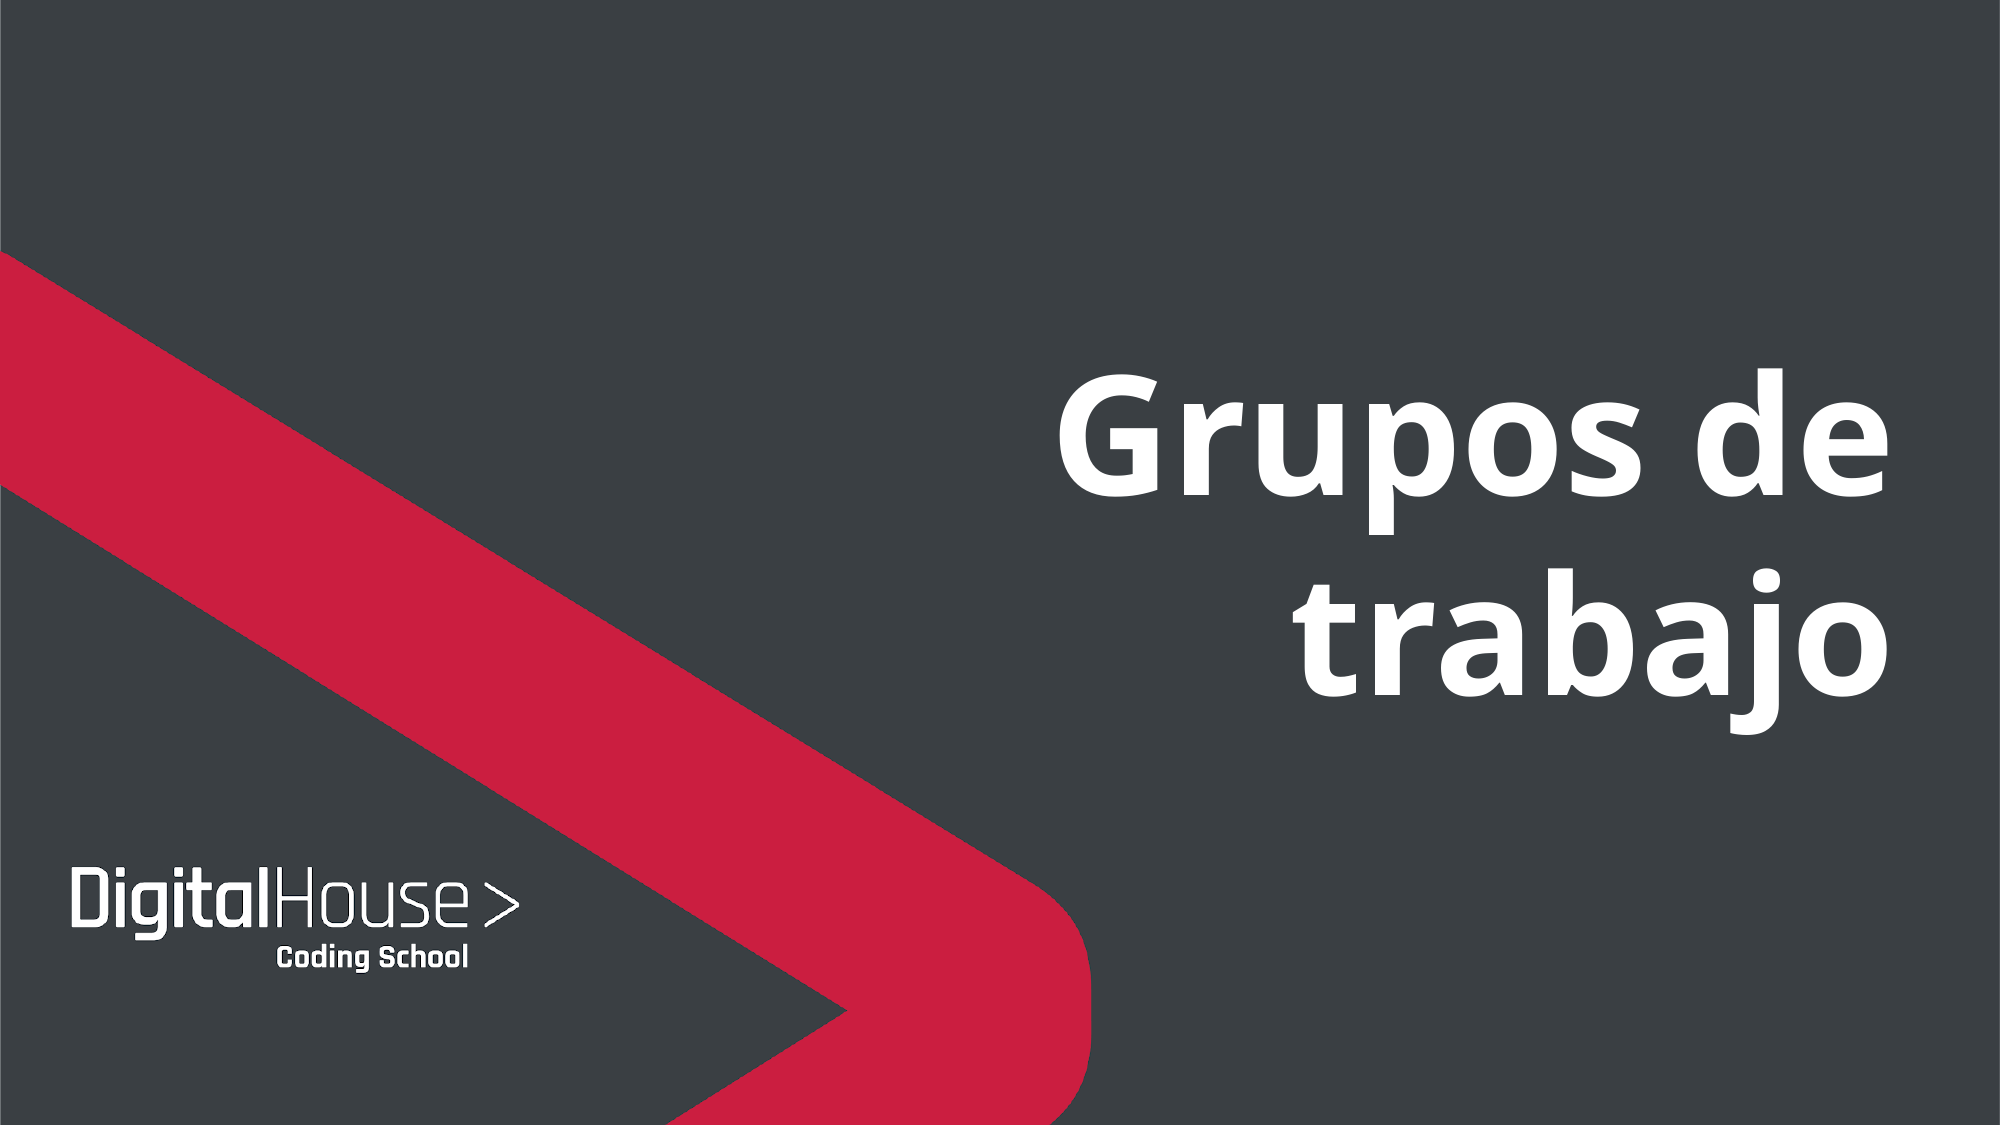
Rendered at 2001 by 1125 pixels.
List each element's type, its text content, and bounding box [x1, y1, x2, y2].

picture [0, 0, 2000, 1125]
title Grupos de trabajo [845, 216, 1916, 842]
